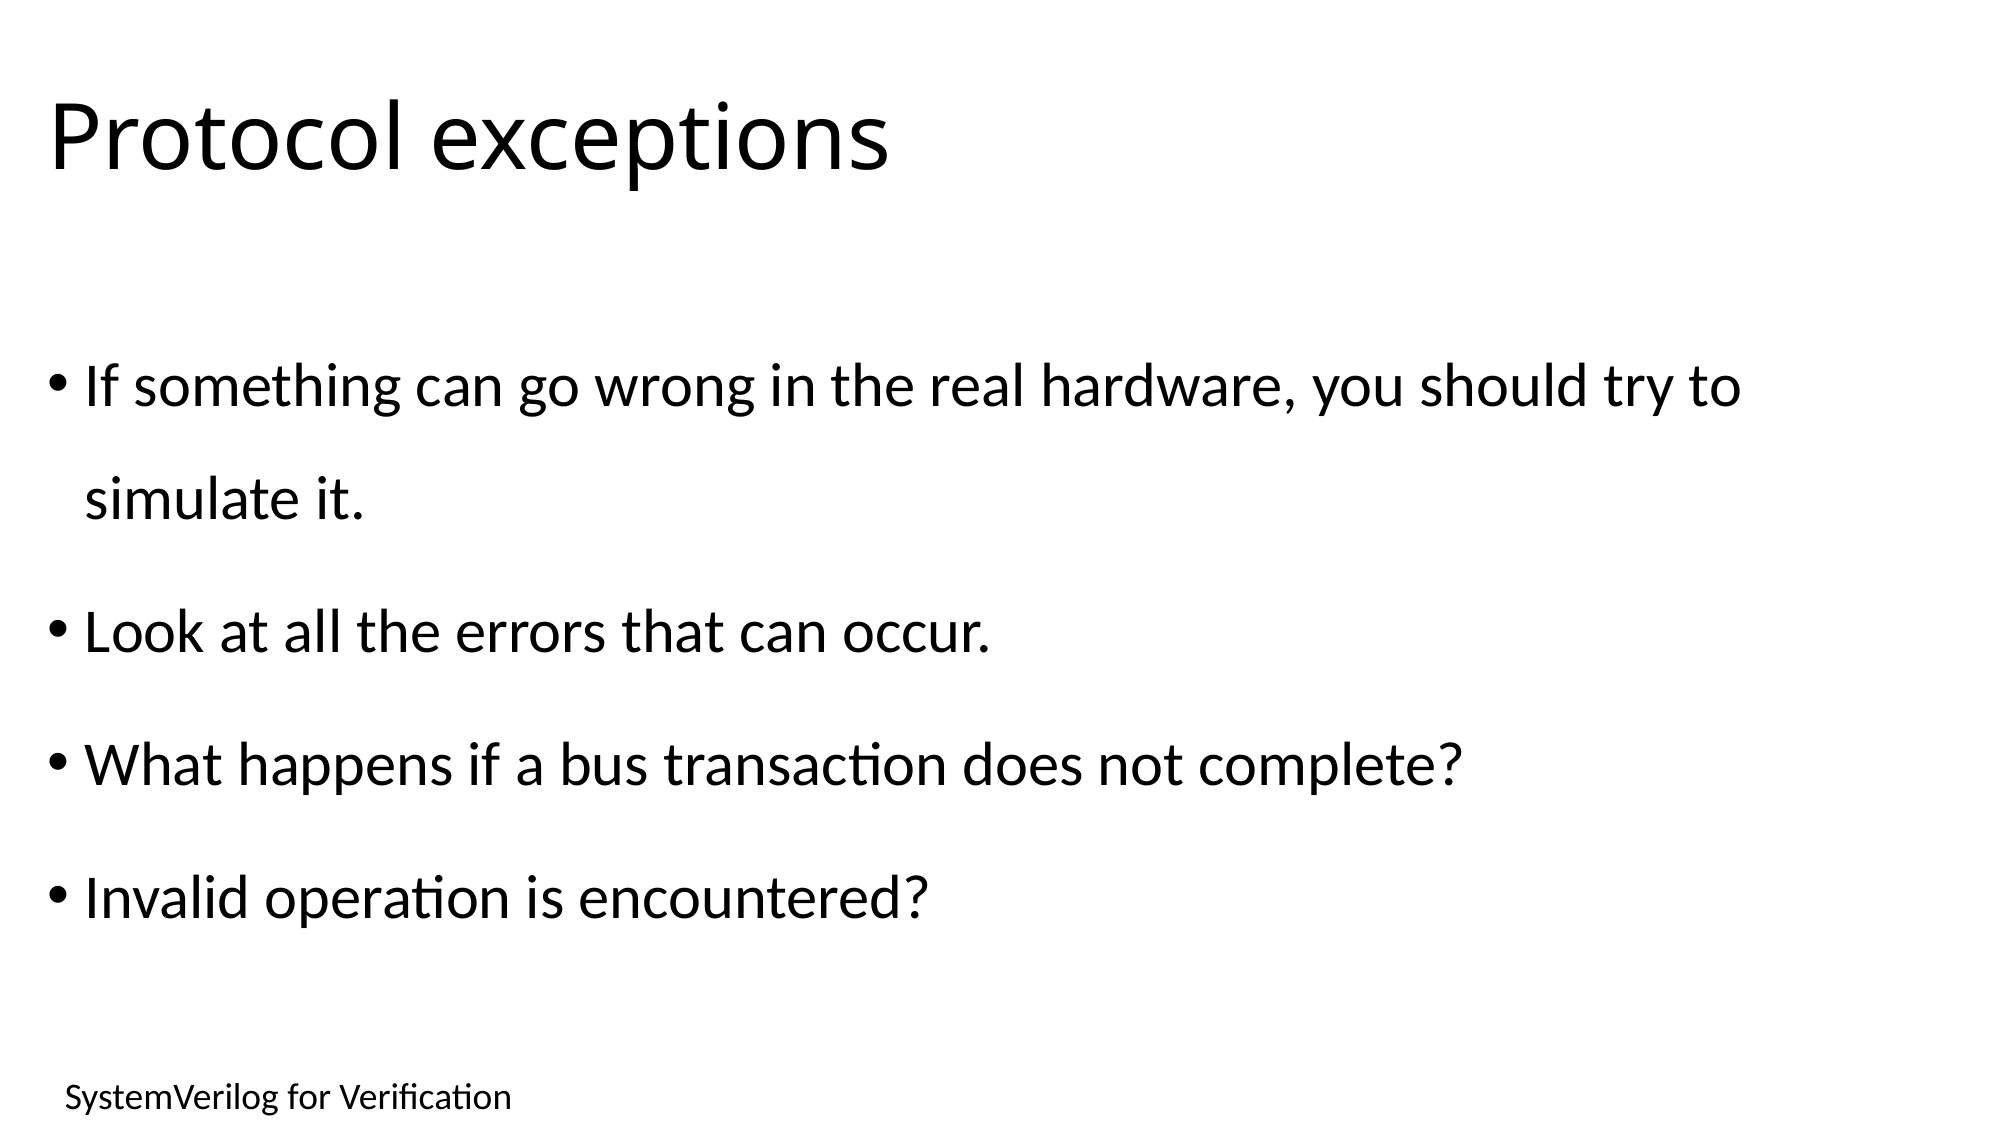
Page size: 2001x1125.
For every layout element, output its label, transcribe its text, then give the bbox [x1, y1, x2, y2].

list If something can go wrong in the real hardware, you should try to simulate it. Look at all the errors that can occur. What happens if a bus transaction does not complete? Invalid operation is encountered? [32, 299, 1830, 1014]
title Protocol exceptions [32, 30, 1758, 249]
text_box SystemVerilog for Verification [50, 1064, 1050, 1125]
